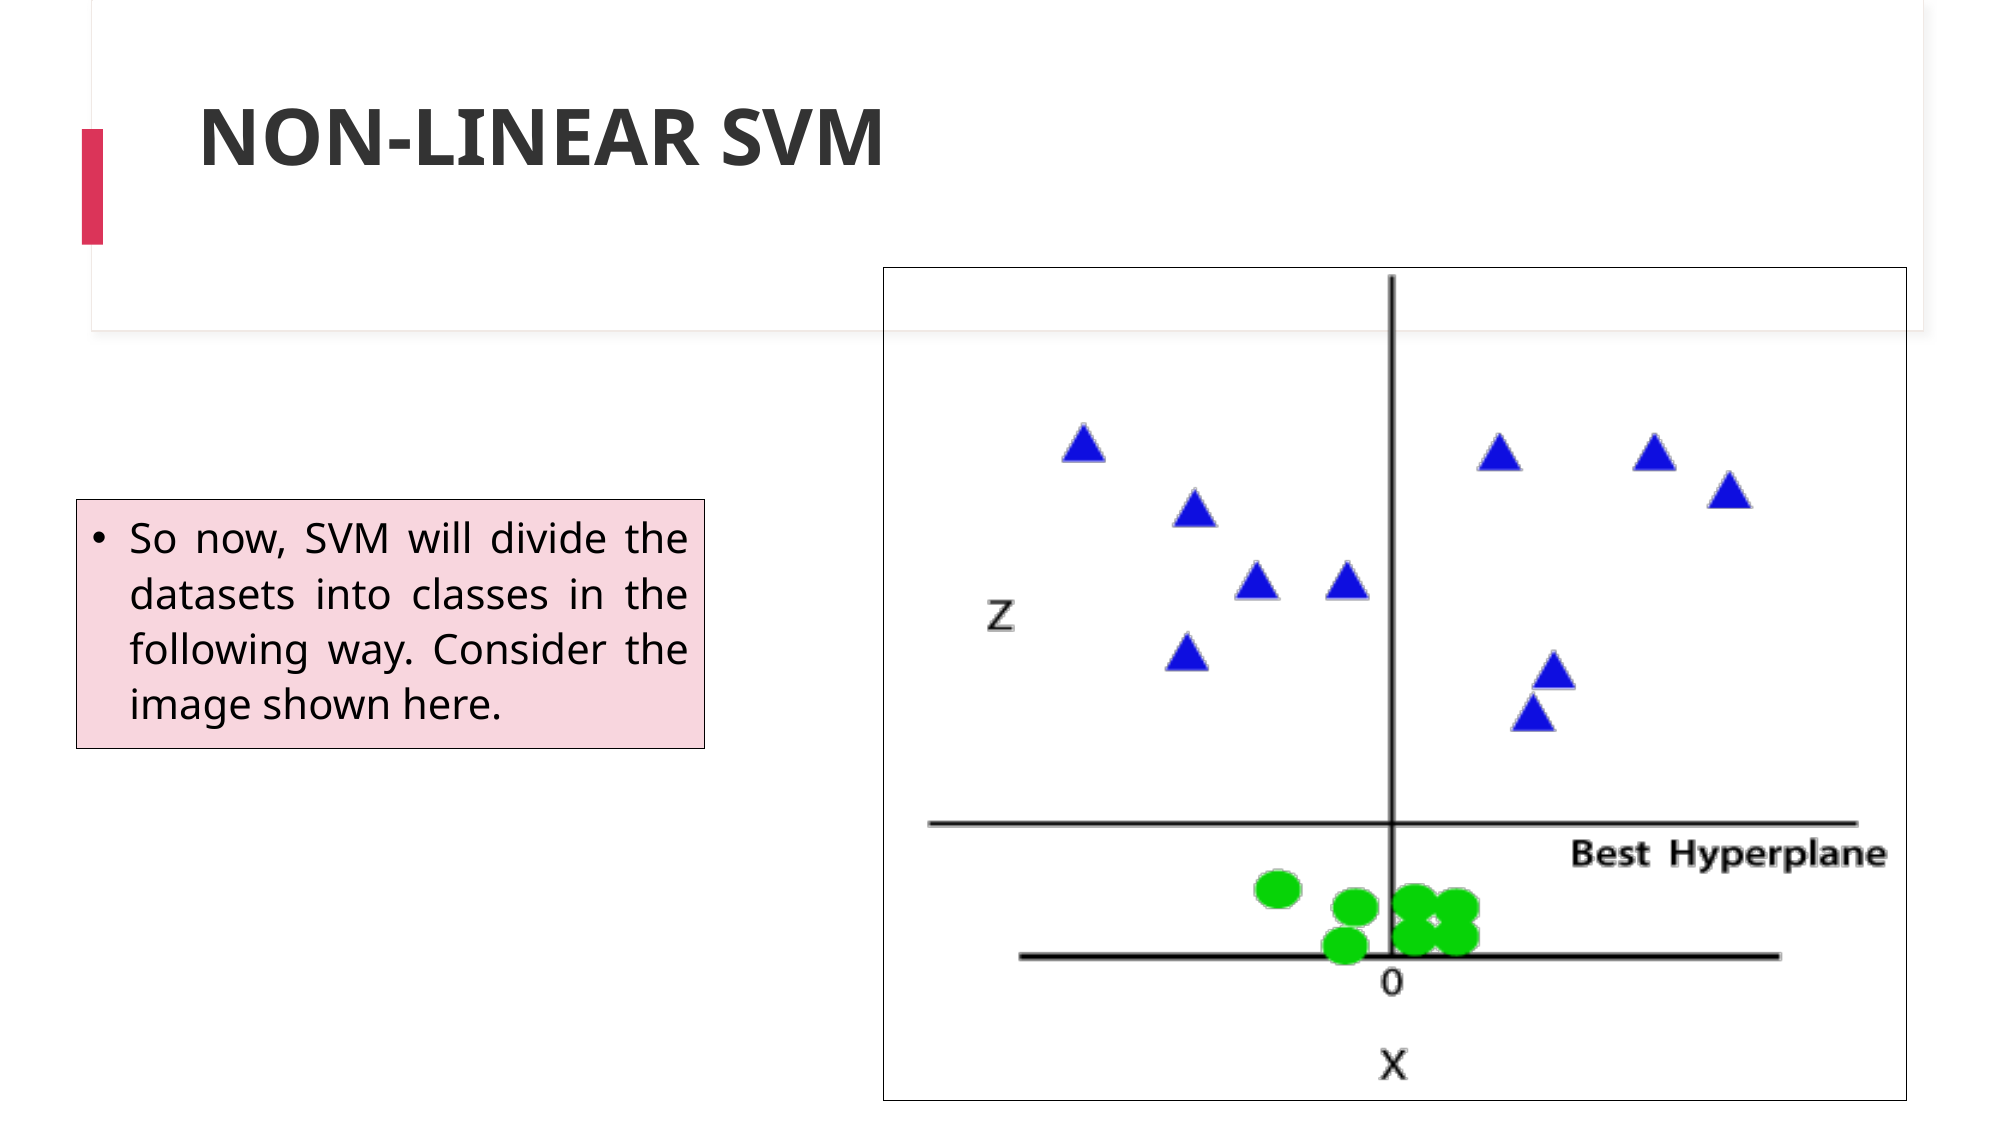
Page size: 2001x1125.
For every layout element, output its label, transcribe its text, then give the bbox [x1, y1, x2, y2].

title NON-LINEAR SVM [183, 90, 1851, 284]
list So now, SVM will divide the datasets into classes in the following way. Consider the image shown here. [76, 499, 705, 749]
picture [883, 267, 1907, 1101]
